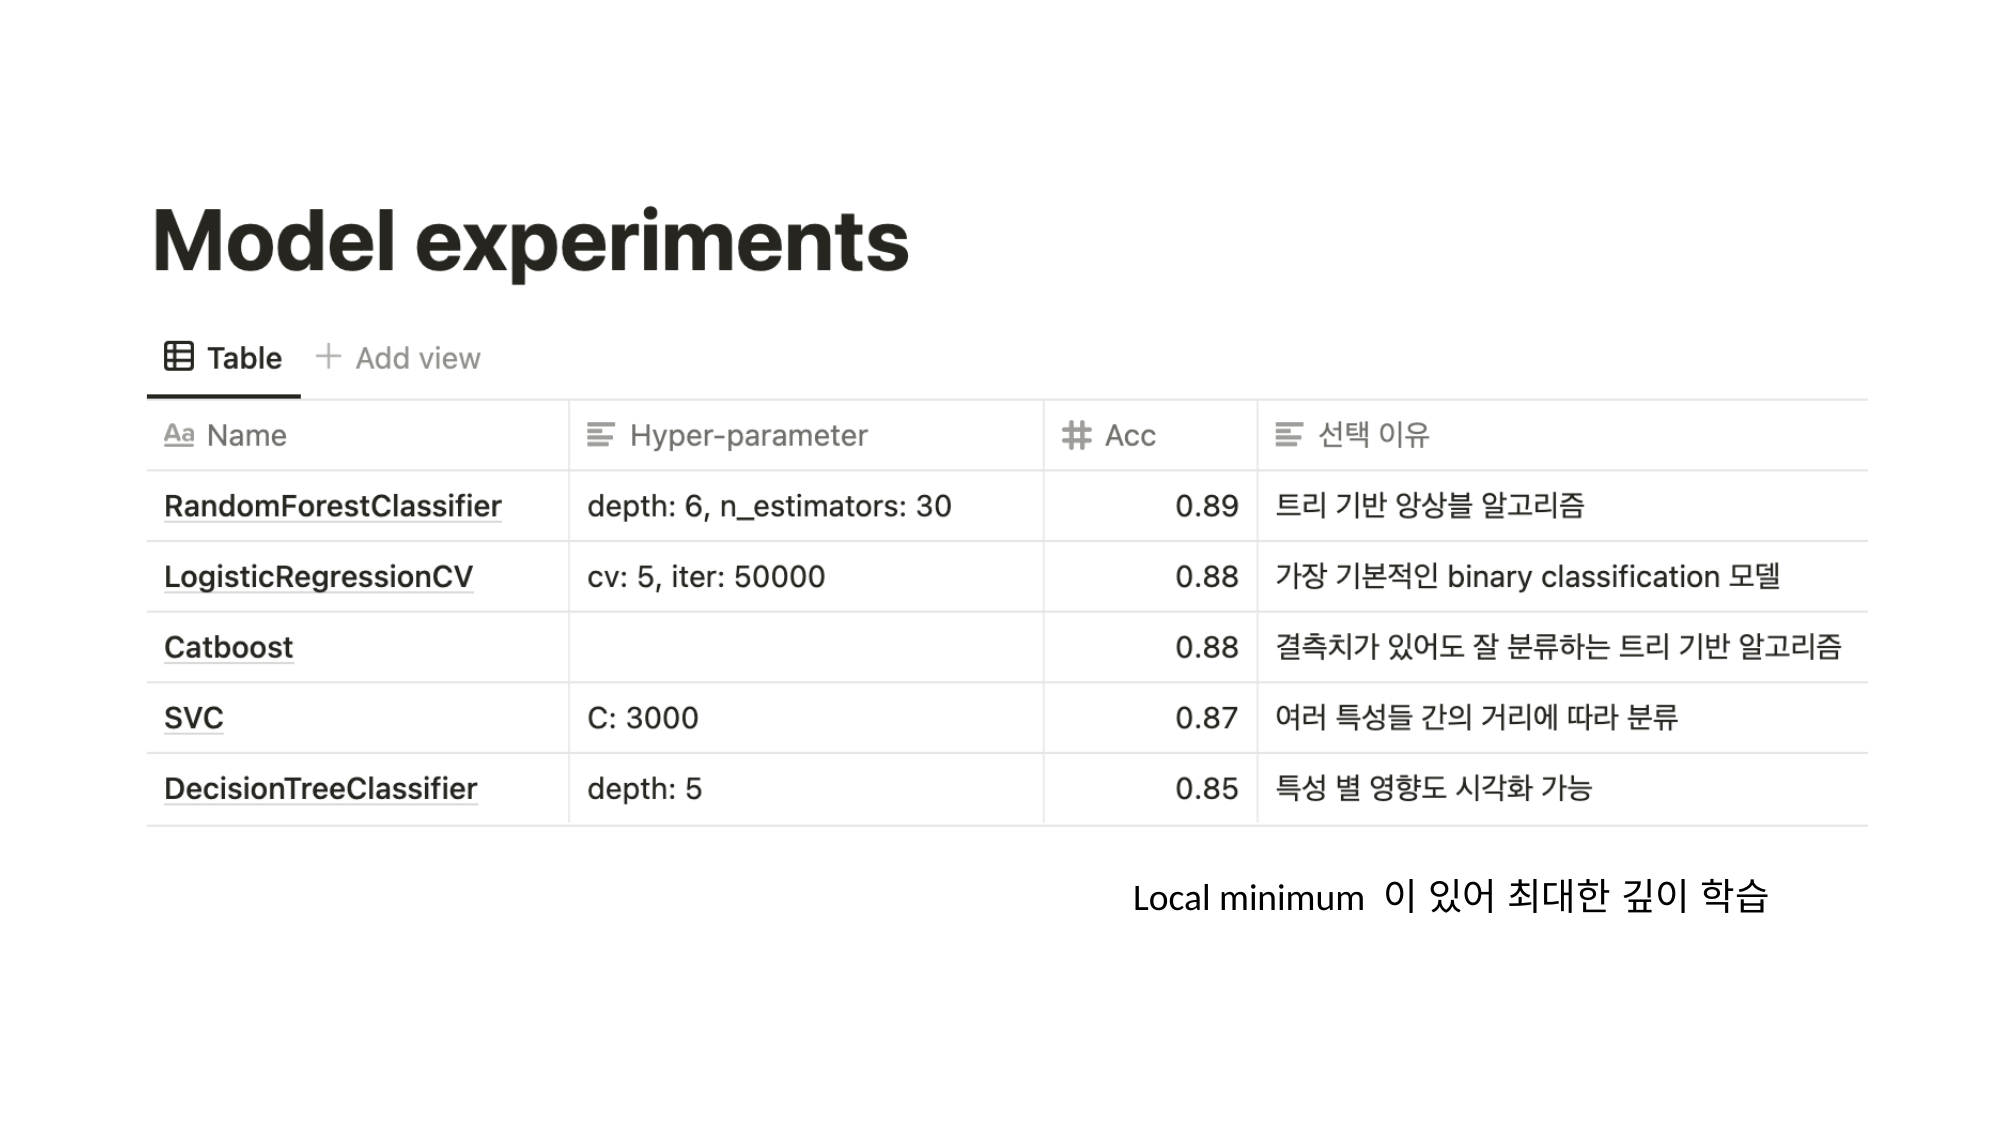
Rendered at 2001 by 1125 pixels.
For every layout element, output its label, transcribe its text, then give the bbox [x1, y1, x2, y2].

text_box Local minimum 이 있어 최대한 깊이 학습 [1118, 866, 1786, 926]
picture [132, 176, 1868, 829]
